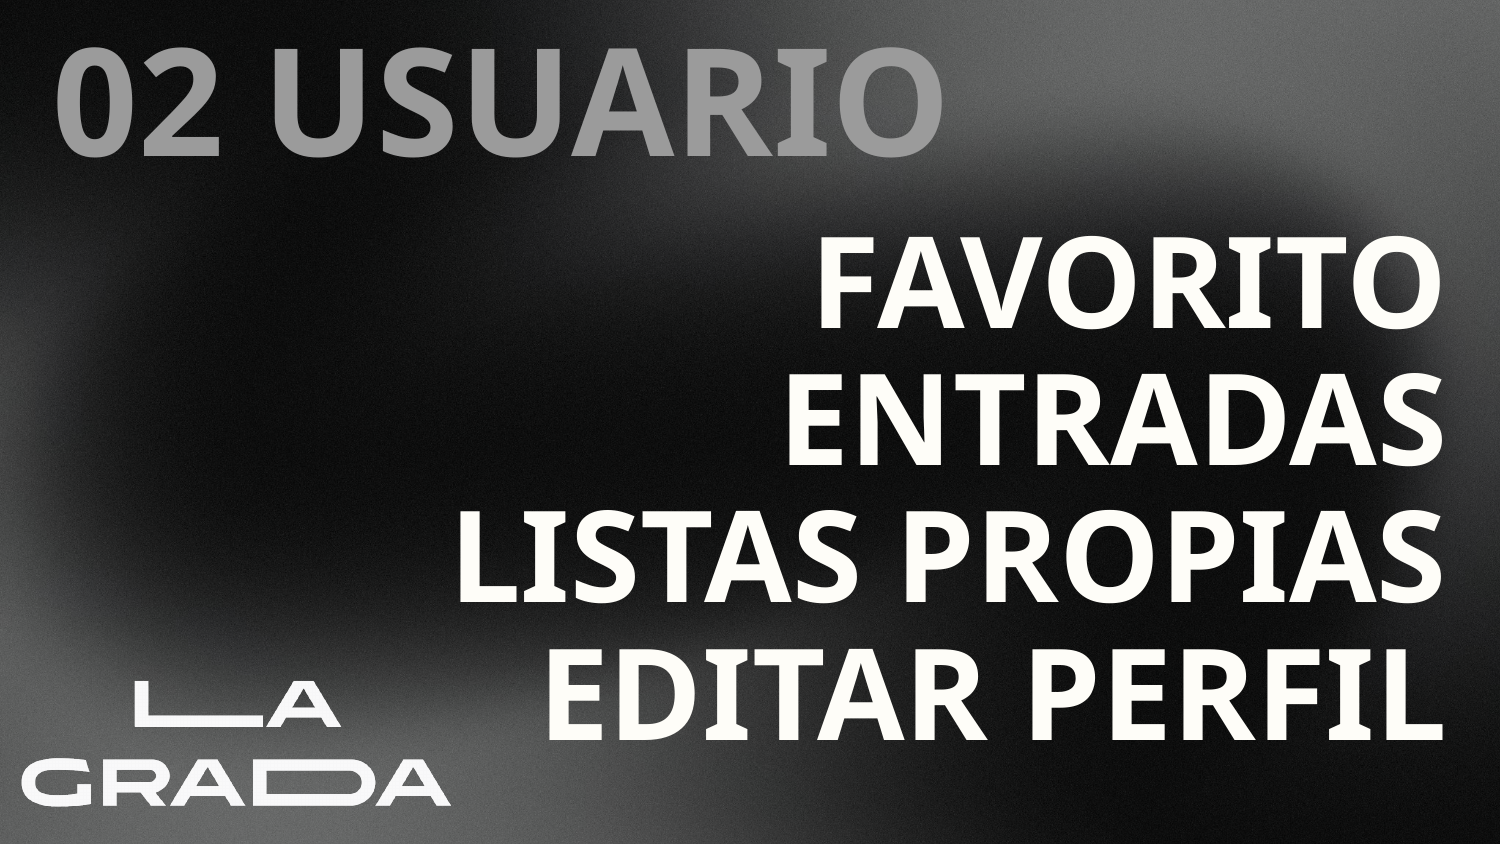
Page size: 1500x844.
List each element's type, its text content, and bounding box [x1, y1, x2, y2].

picture [0, 0, 1500, 844]
title FAVORITO ENTRADAS LISTAS PROPIAS EDITAR PERFIL [390, 204, 1463, 811]
title 02 USUARIO [37, 37, 1463, 204]
